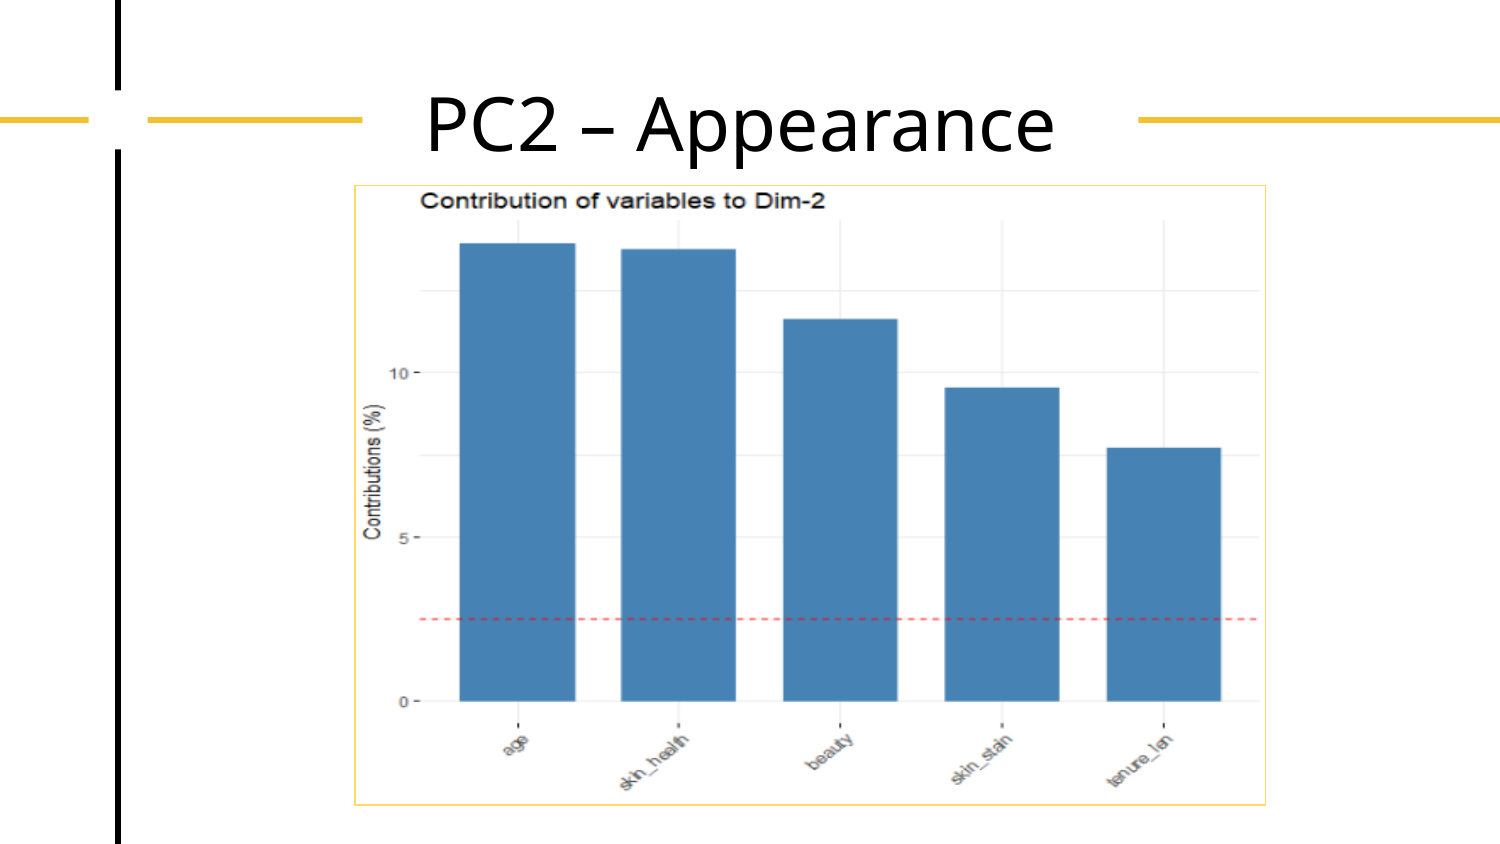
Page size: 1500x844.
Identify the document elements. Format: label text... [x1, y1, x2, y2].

title PC2 – Appearance [118, 61, 1383, 176]
picture [355, 186, 1265, 805]
